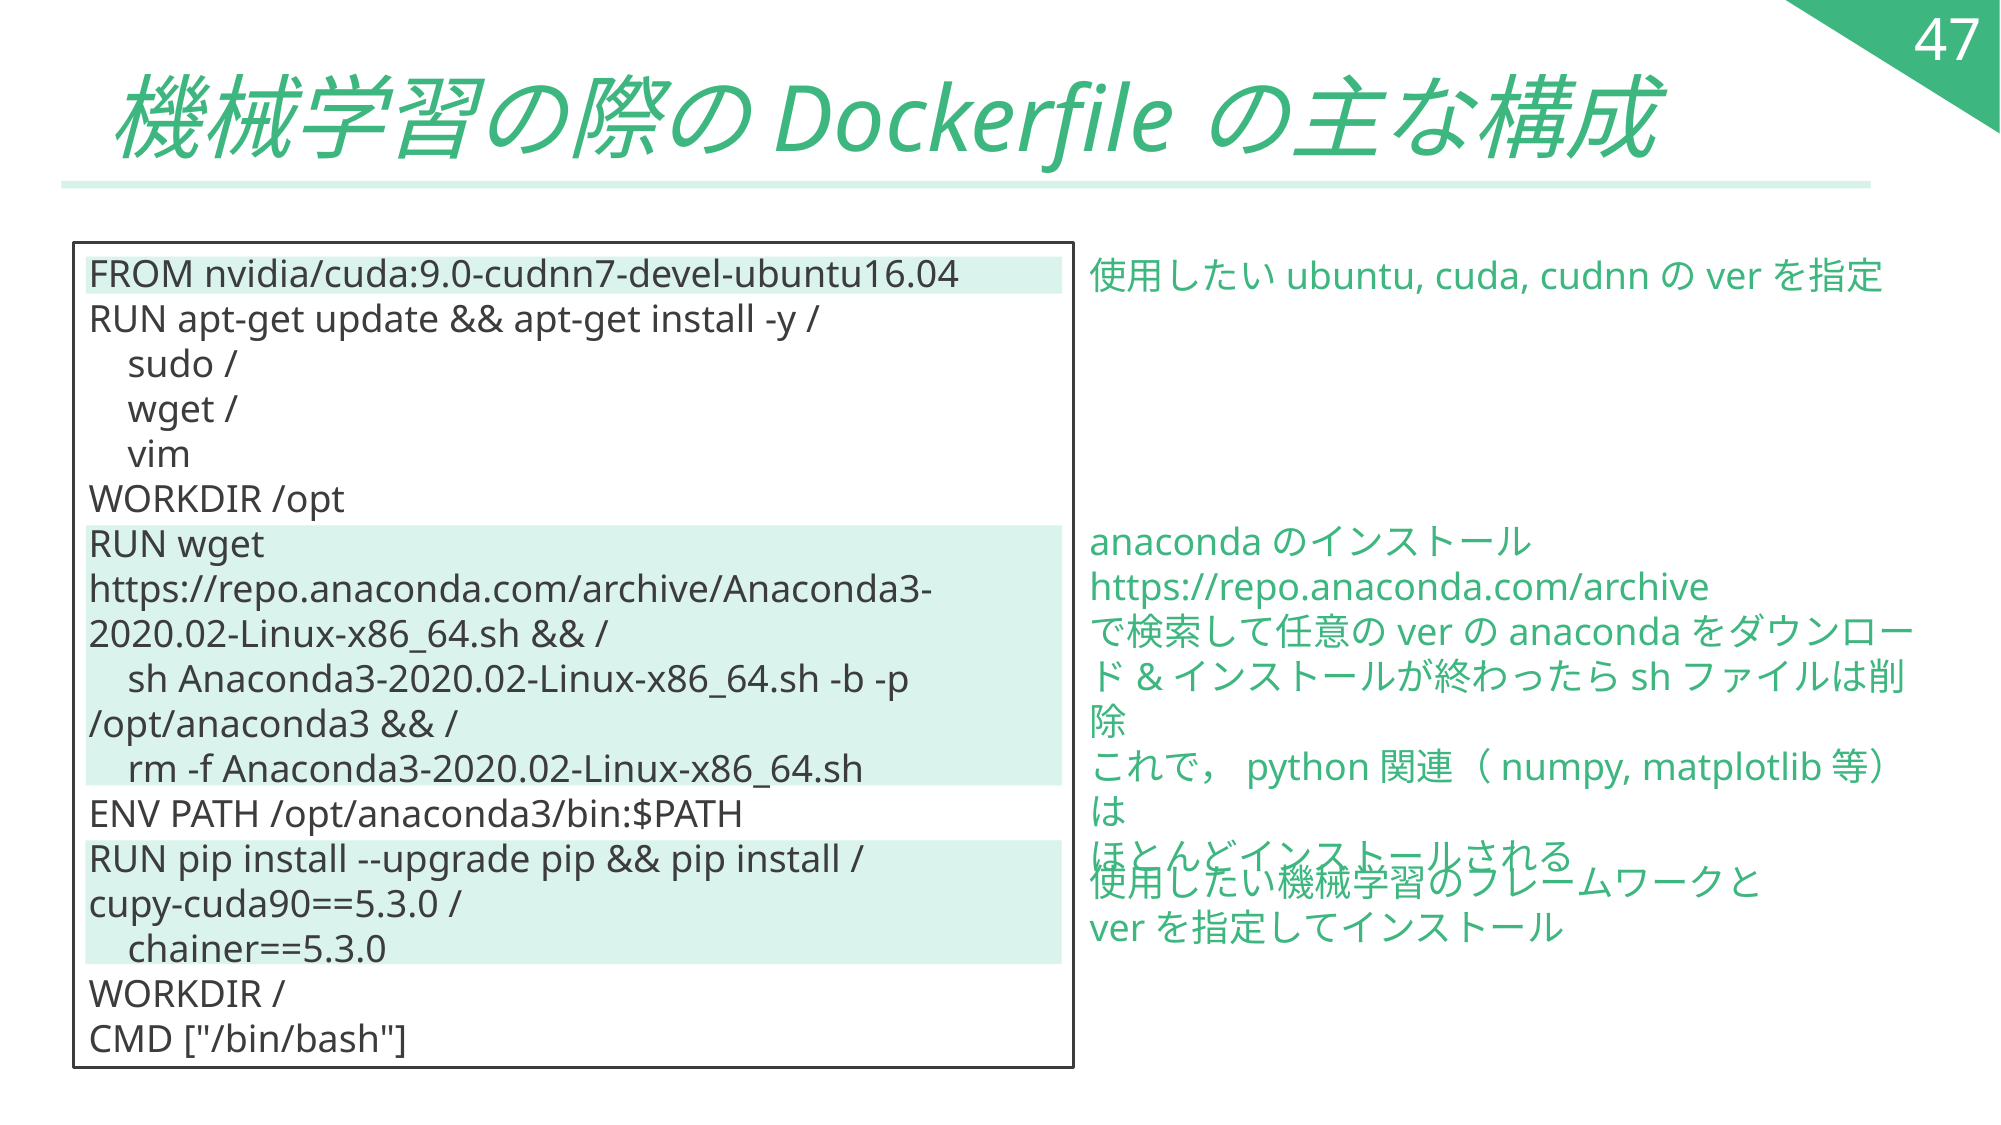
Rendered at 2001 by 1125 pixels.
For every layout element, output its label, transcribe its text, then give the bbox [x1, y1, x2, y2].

text_box 使用したいubuntu, cuda, cudnnのverを指定 [1074, 244, 1957, 305]
title 機械学習の際のDockerfileの主な構成 [93, 44, 1904, 178]
slide_number 47 [1714, 11, 1997, 72]
text_box 使用したい機械学習のフレームワークとverを指定してインストール [1074, 851, 1785, 957]
text_box anacondaのインストール https://repo.anaconda.com/archive で検索して任意のverのanacondaをダウンロード&インストールが終わったらshファイルは削除 これで，python関連（numpy, matplotlib等）は ほとんどインストールされる [1074, 510, 1957, 886]
text_box FROM nvidia/cuda:9.0-cudnn7-devel-ubuntu16.04 RUN apt-get update && apt-get install -y / sudo / wget / vim WORKDIR /opt RUN wget https://repo.anaconda.com/archive/Anaconda3-2020.02-Linux-x86_64.sh && / sh Anaconda3-2020.02-Linux-x86_64.sh -b -p /opt/anaconda3 && / rm -f Anaconda3-2020.02-Linux-x86_64.sh ENV PATH /opt/anaconda3/bin:$PATH RUN pip install --upgrade pip && pip install / cupy-cuda90==5.3.0 / chainer==5.3.0 WORKDIR / CMD ["/bin/bash"] [73, 242, 1074, 1068]
